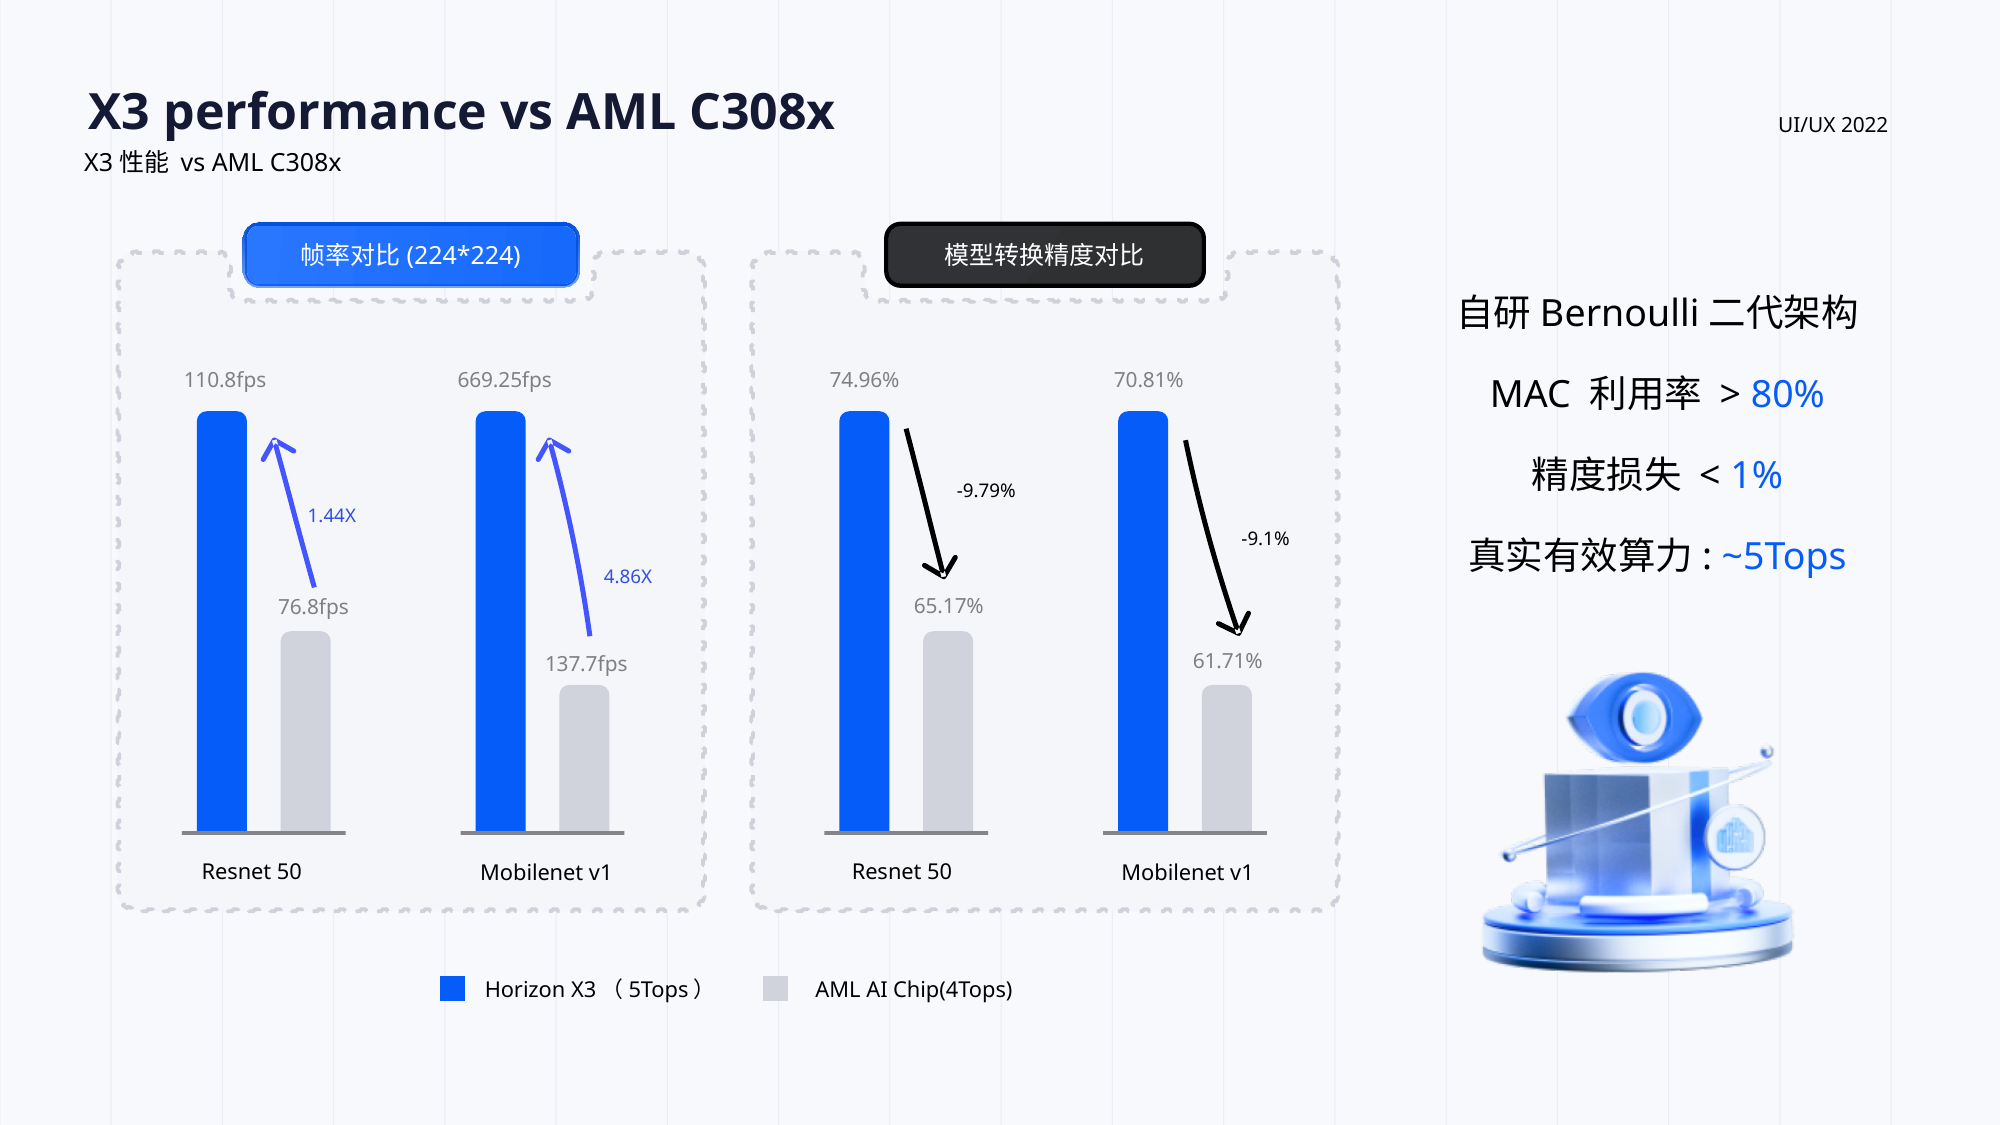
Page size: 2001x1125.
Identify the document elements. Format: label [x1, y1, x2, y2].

picture [1446, 606, 1829, 988]
text_box [0, 0, 1904, 1125]
